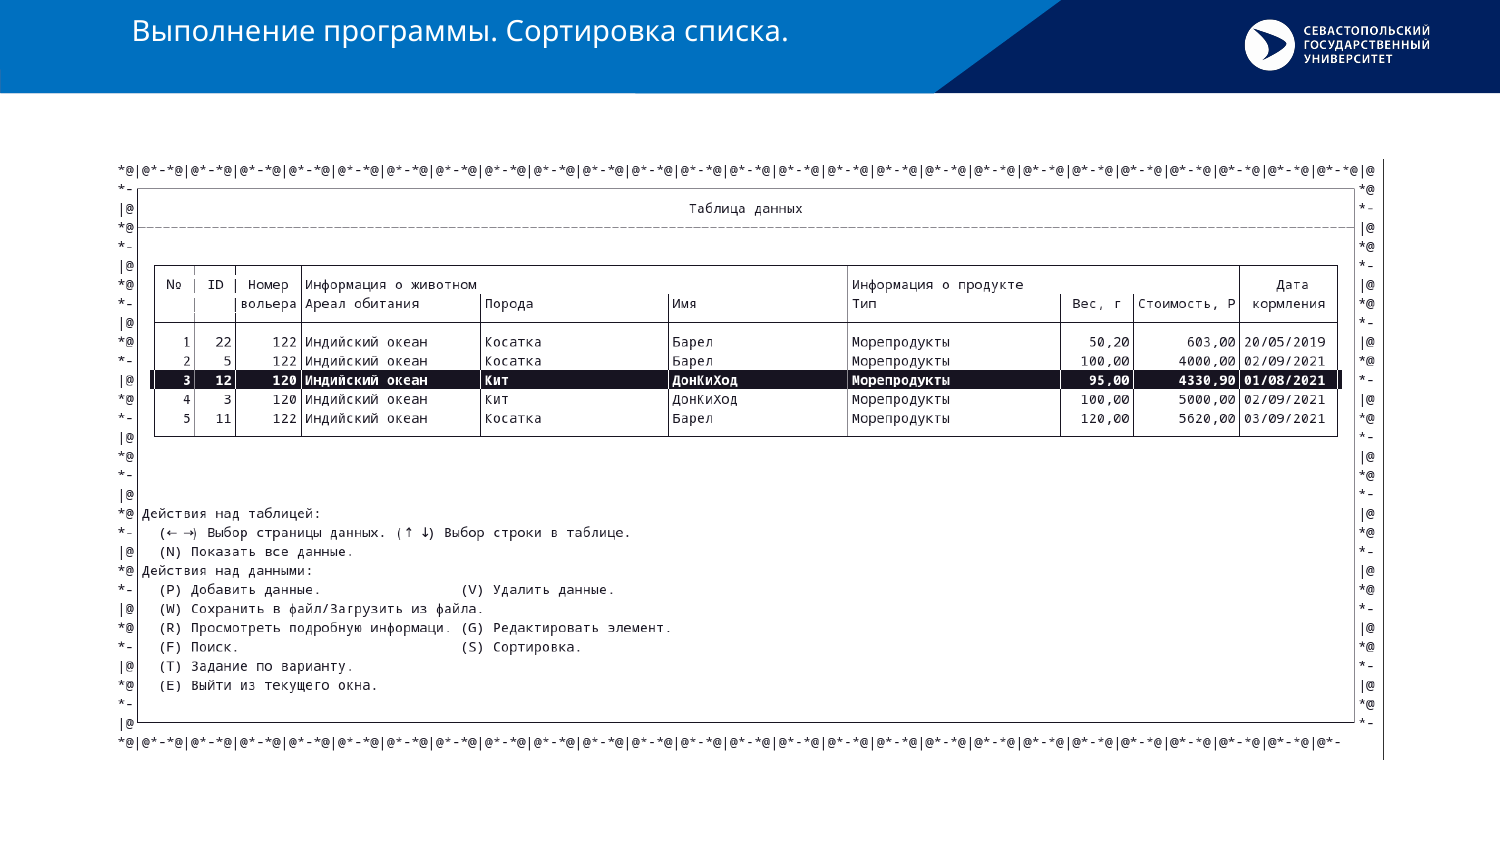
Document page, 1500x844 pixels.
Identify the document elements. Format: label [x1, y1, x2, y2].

text_box [0, 0, 1500, 94]
picture [116, 159, 1384, 761]
